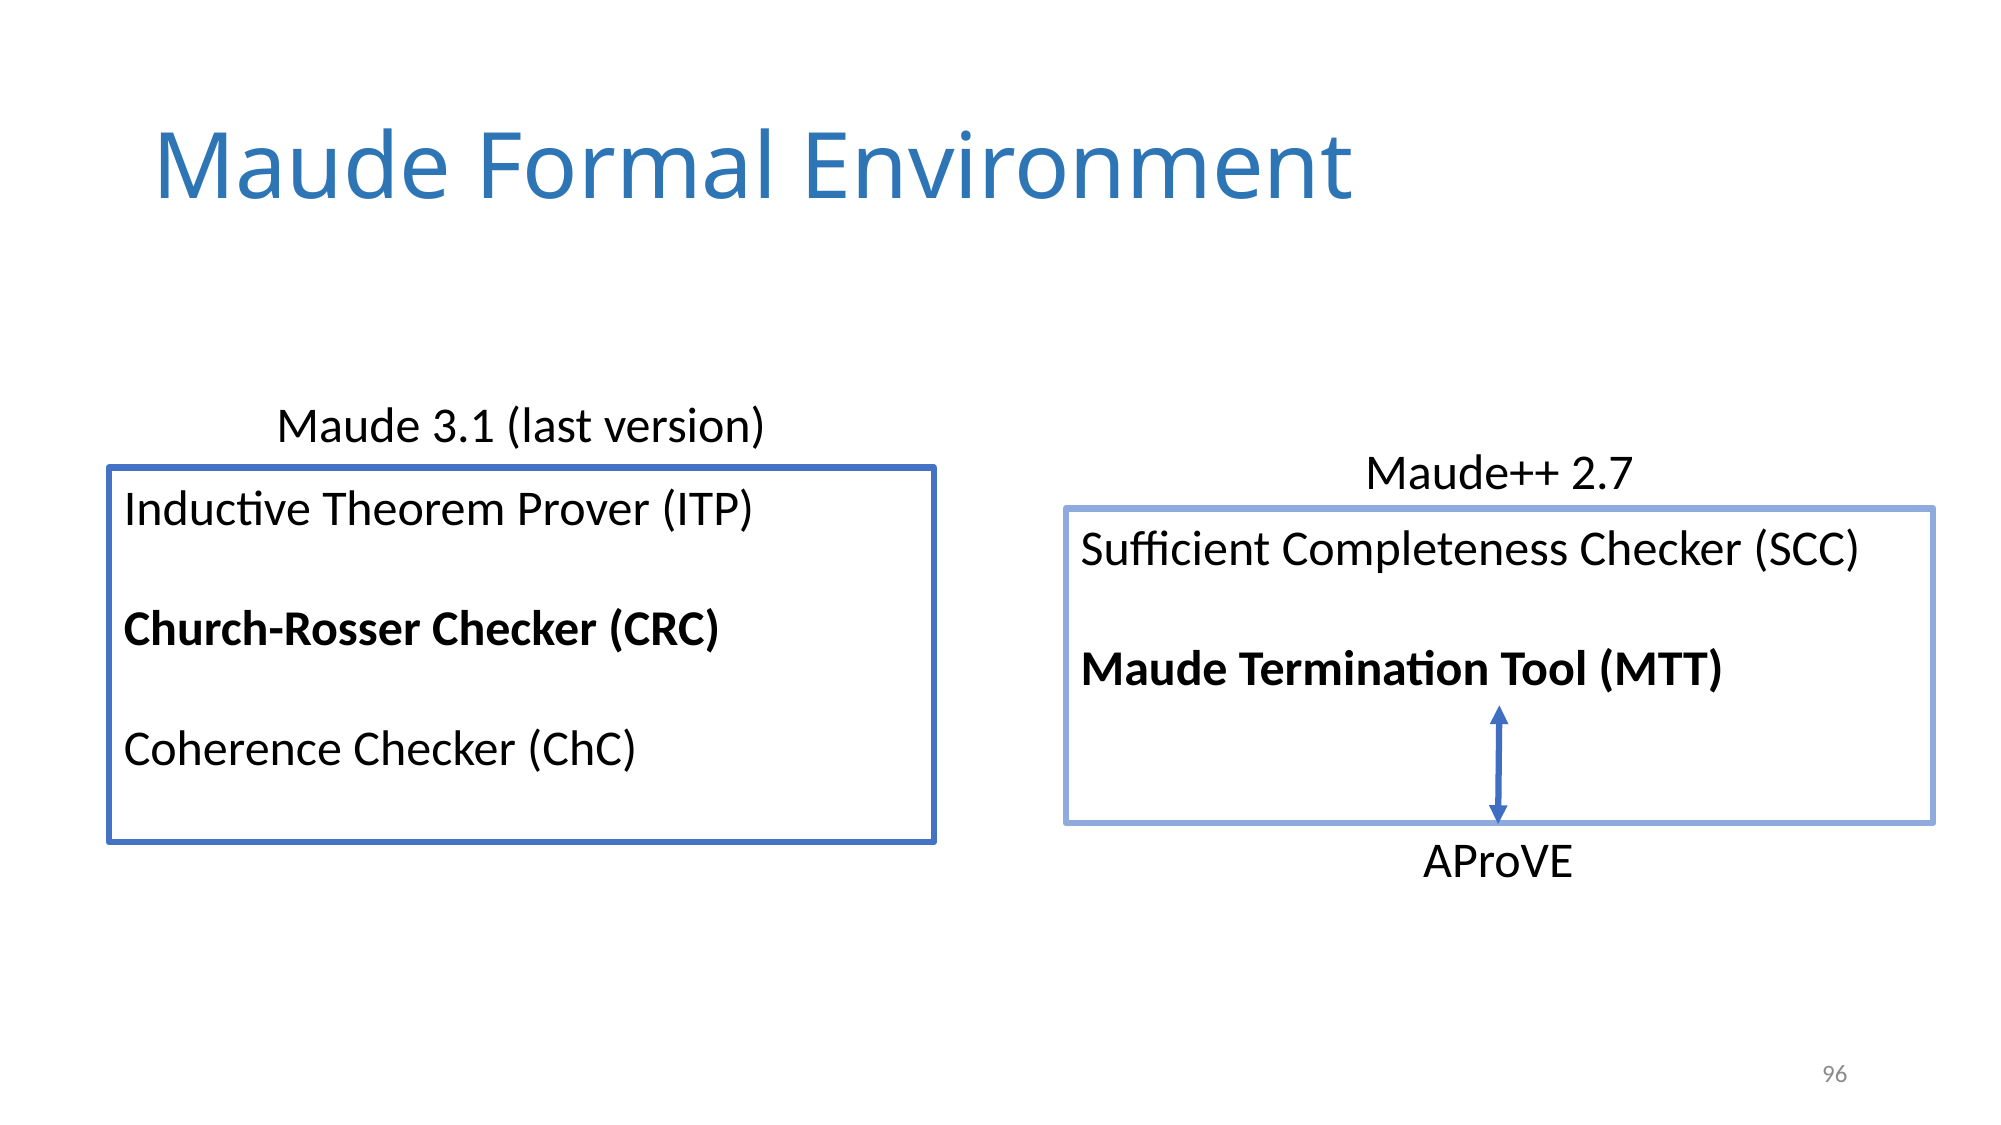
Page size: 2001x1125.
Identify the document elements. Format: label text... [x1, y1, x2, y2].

text_box Maude++ 2.7 [1122, 432, 1878, 508]
text_box Maude Formal Environment [137, 59, 1863, 278]
text_box [1492, 705, 1506, 819]
text_box Inductive Theorem Prover (ITP) Church-Rosser Checker (CRC) Coherence Checker (ChC) [108, 467, 934, 843]
text_box Maude 3.1 (last version) [143, 385, 899, 461]
text_box <number> [1412, 1042, 1863, 1103]
text_box Sufficient Completeness Checker (SCC) Maude Termination Tool (MTT) [1065, 508, 1934, 823]
text_box AProVE [1120, 819, 1876, 895]
